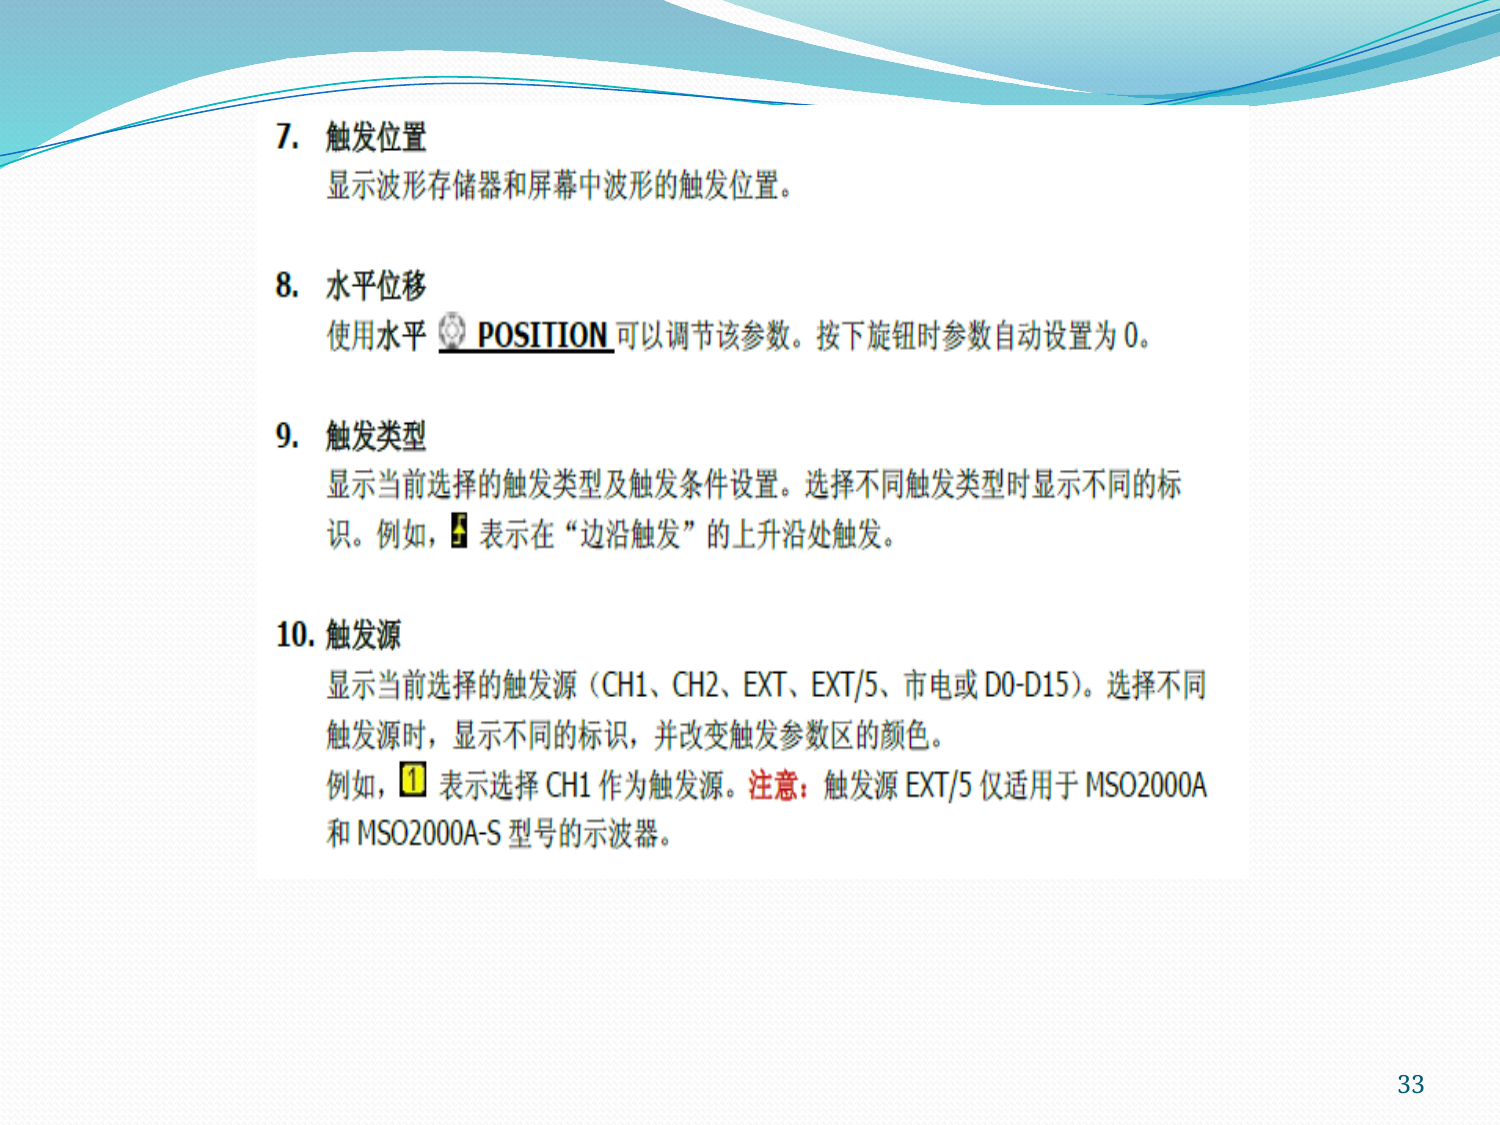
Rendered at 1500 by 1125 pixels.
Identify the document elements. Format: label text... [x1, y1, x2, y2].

slide_number 33 [1299, 1042, 1425, 1103]
picture [257, 105, 1249, 880]
